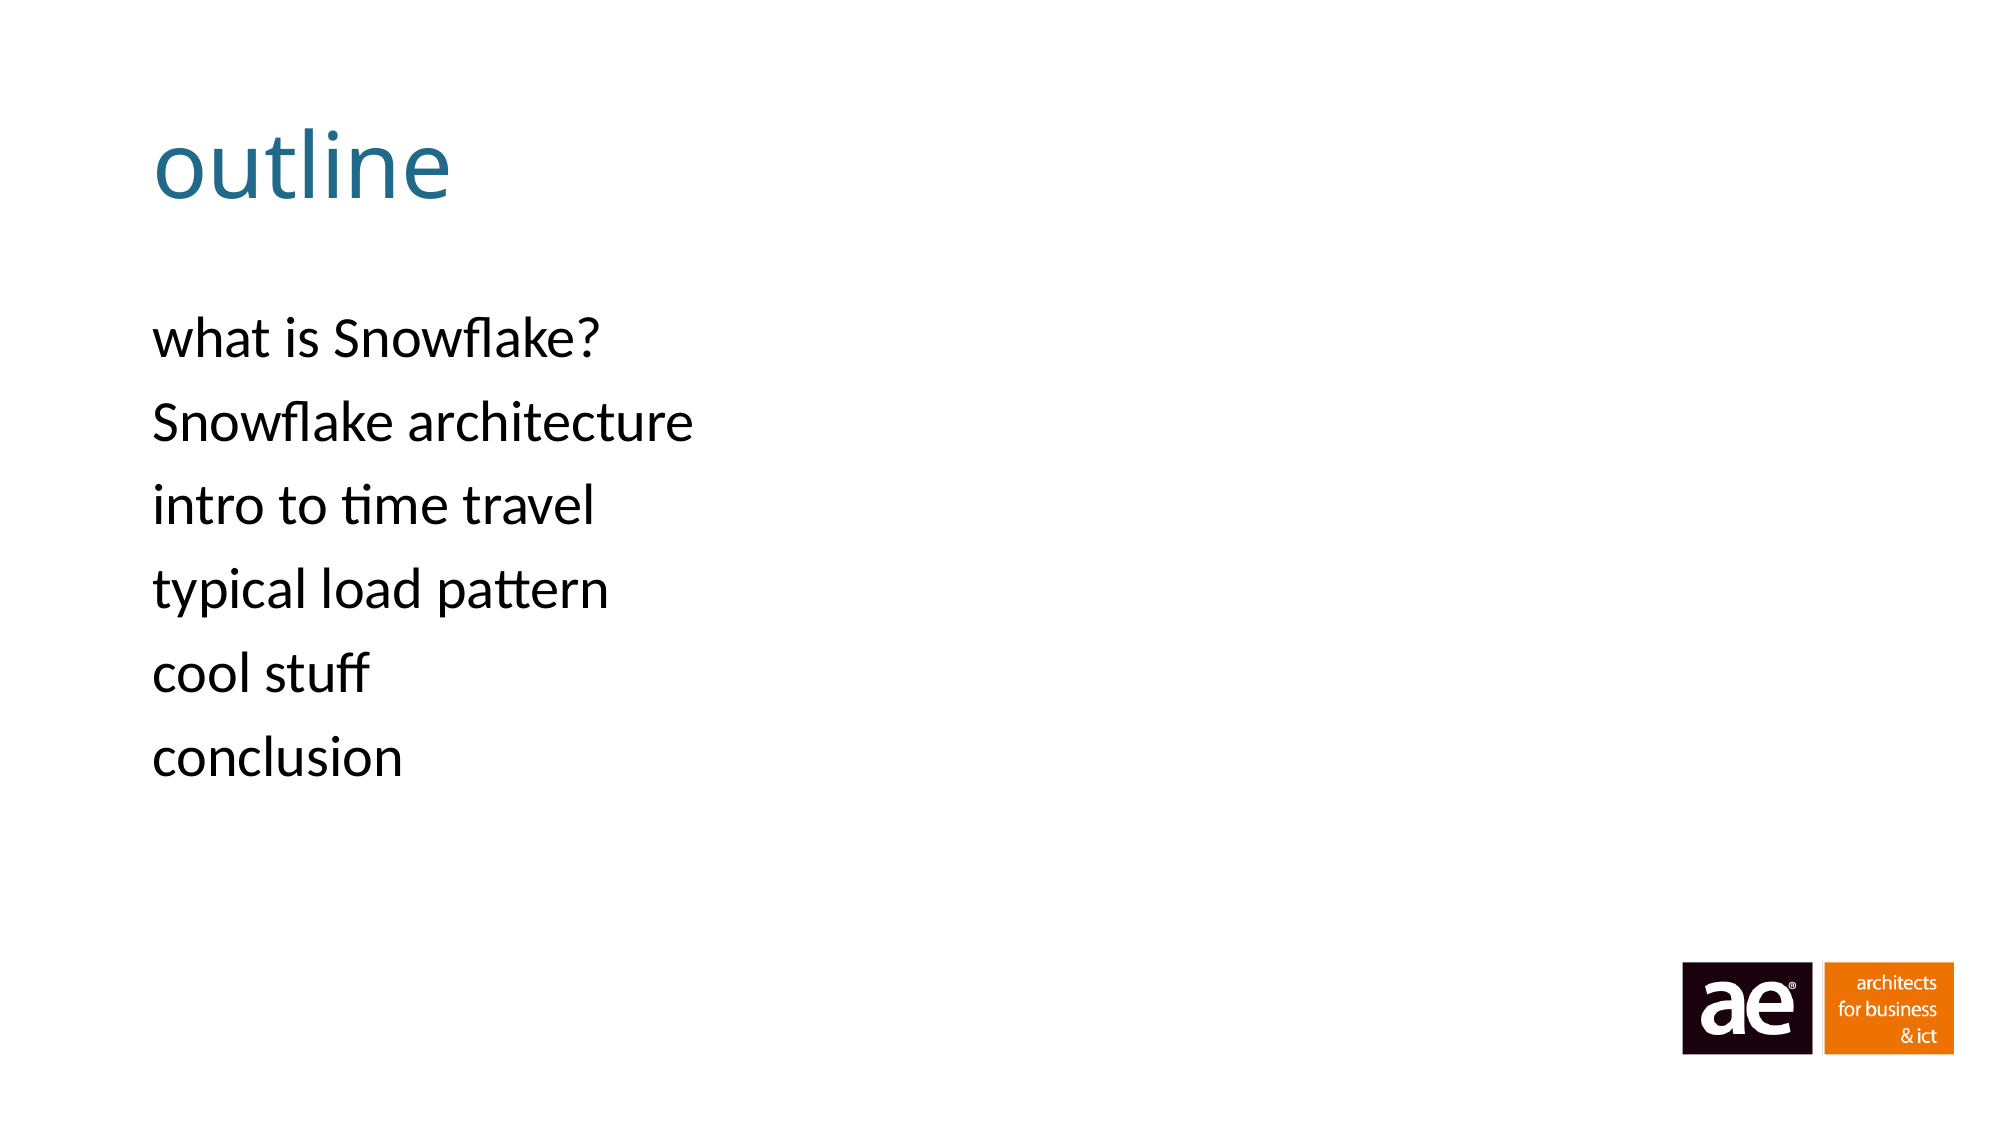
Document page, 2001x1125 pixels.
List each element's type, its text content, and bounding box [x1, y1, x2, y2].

picture [1671, 950, 1964, 1065]
title outline [137, 59, 1863, 278]
list what is Snowflake? Snowflake architecture intro to time travel typical load pattern cool stuff conclusion [137, 299, 1863, 1014]
